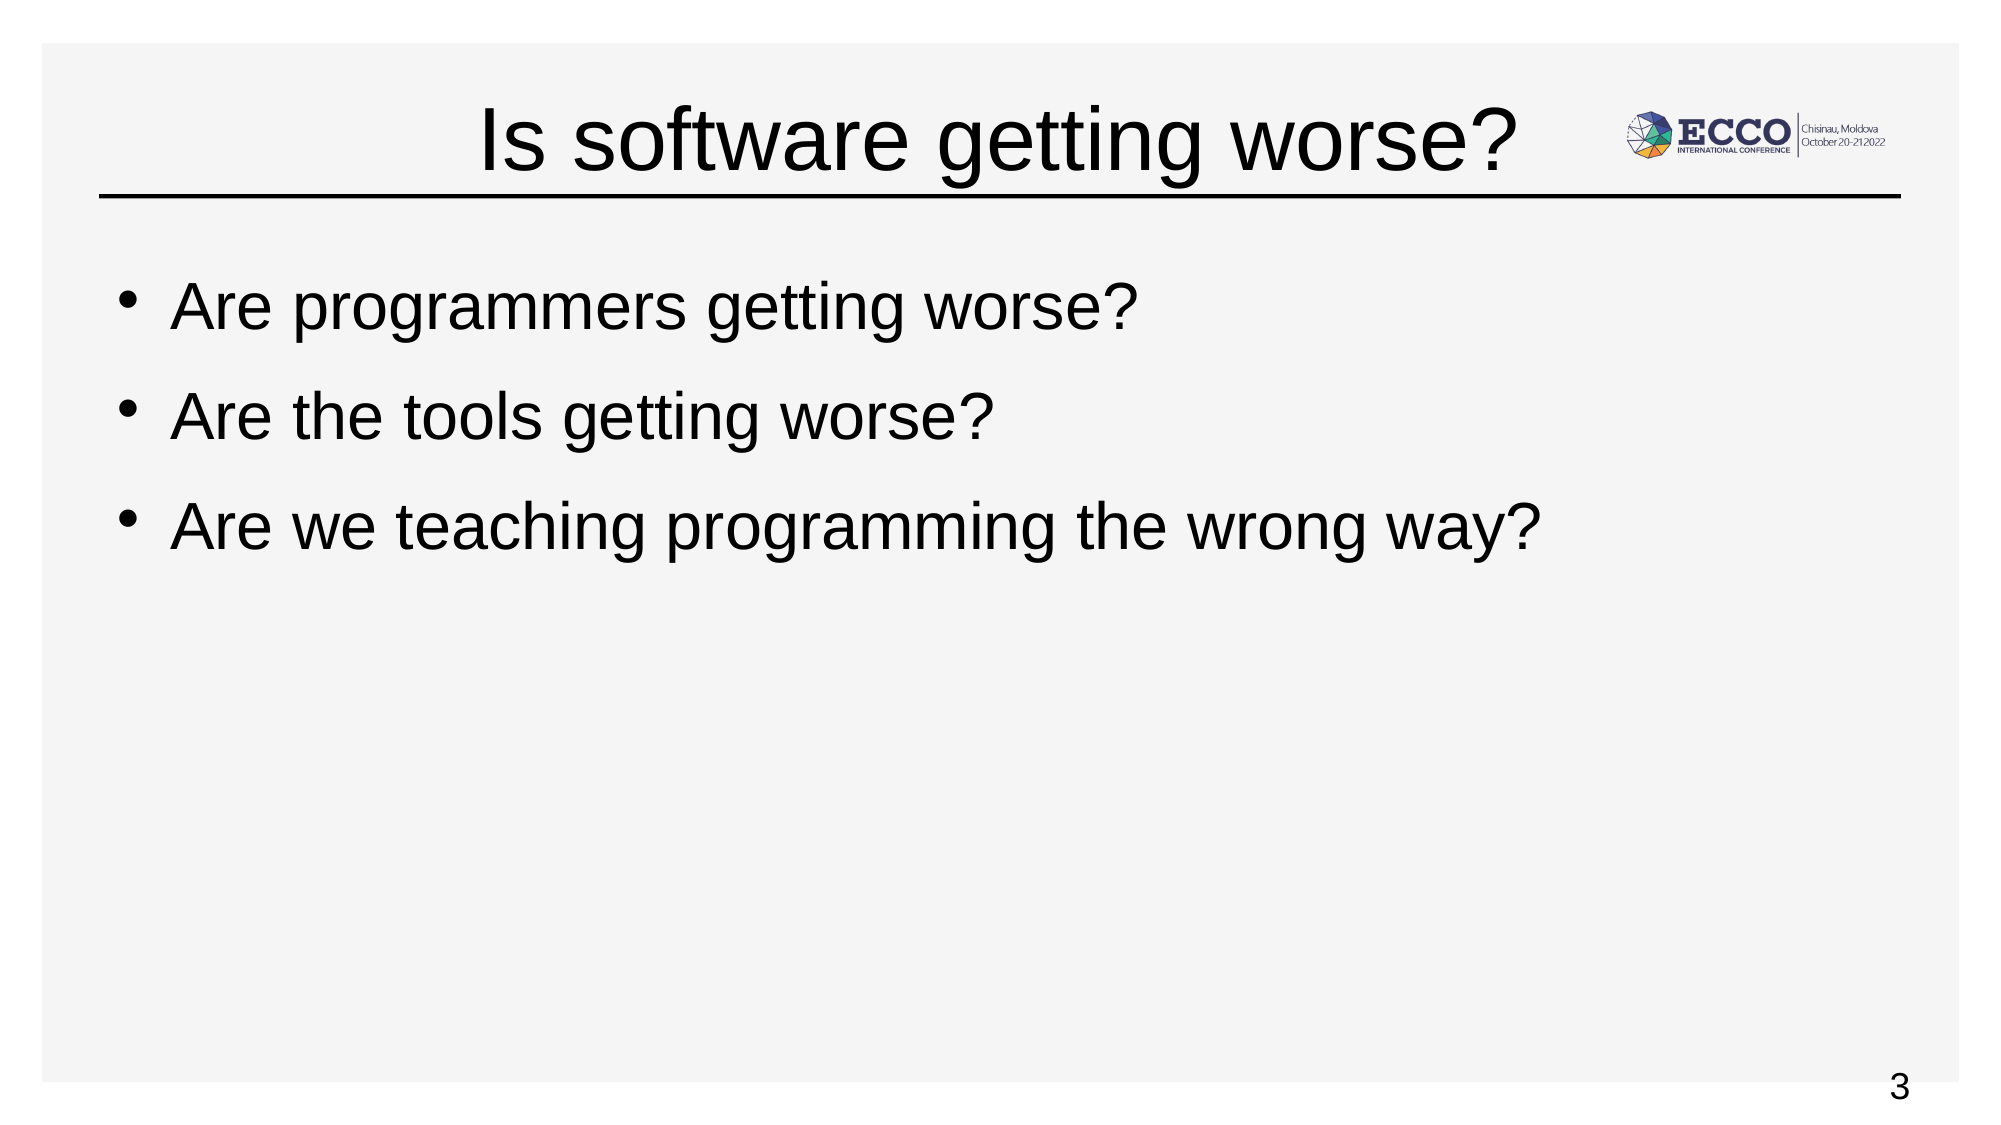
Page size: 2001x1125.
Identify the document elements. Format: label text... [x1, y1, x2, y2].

text_box <number> [1874, 1054, 2000, 1125]
list Are programmers getting worse? Are the tools getting worse? Are we teaching programming the wrong way? [98, 262, 1902, 1014]
title Is software getting worse? [98, 73, 1902, 197]
